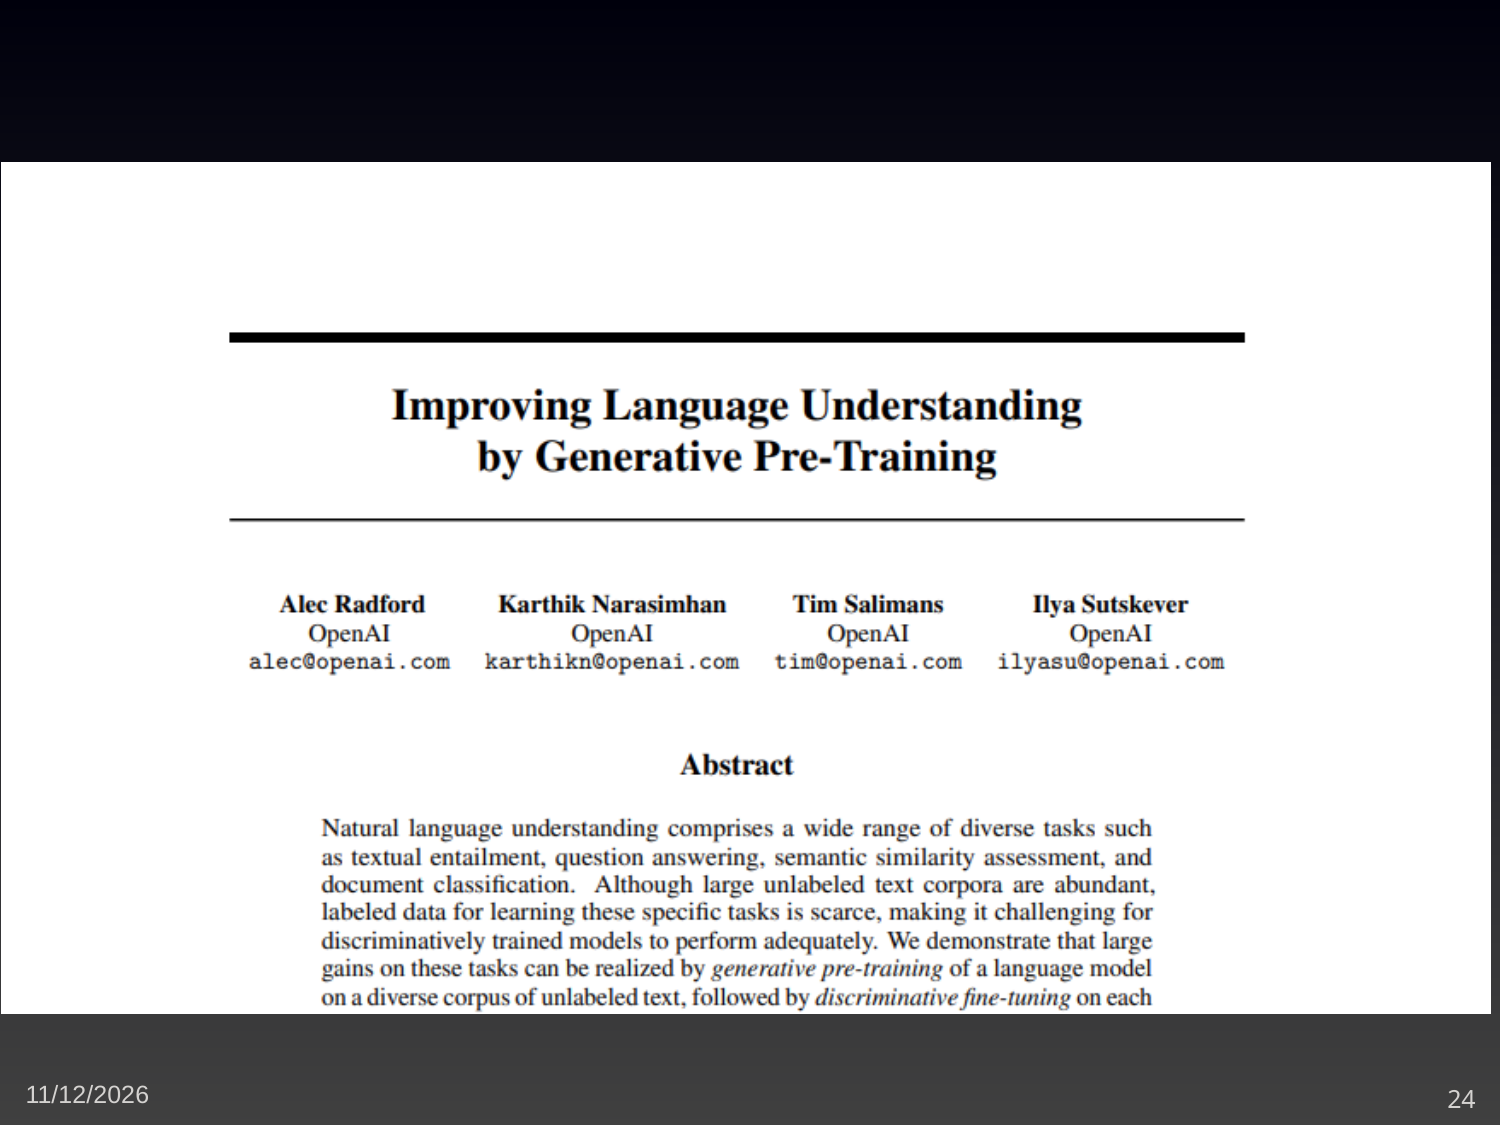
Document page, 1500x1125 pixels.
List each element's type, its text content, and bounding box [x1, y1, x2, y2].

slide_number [10, 1075, 411, 1117]
picture [1, 162, 1491, 1014]
slide_number 24 [1340, 1075, 1491, 1117]
